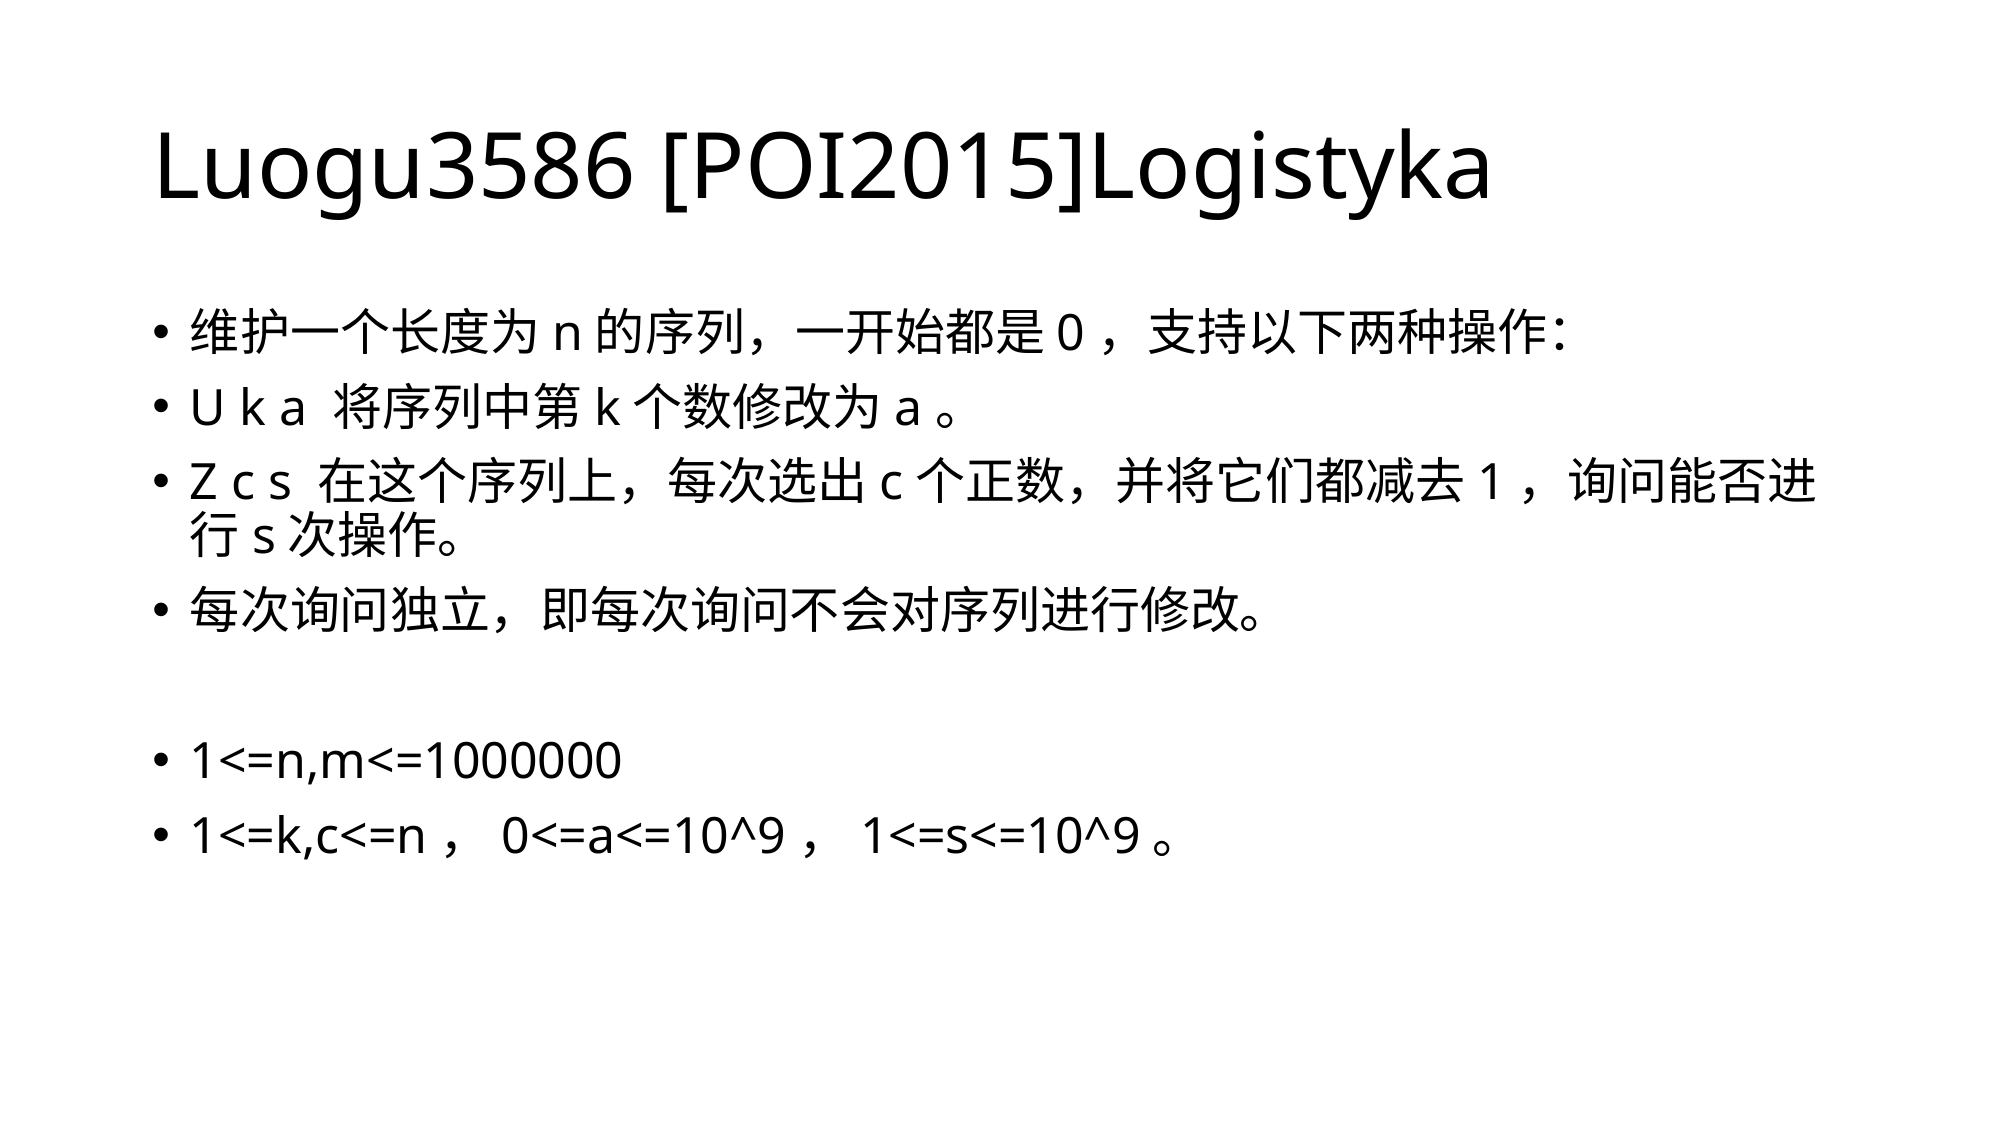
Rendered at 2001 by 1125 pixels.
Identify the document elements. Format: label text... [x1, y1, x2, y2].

list 维护一个长度为n的序列，一开始都是0，支持以下两种操作： U k a 将序列中第k个数修改为a。 Z c s 在这个序列上，每次选出c个正数，并将它们都减去1，询问能否进行s次操作。 每次询问独立，即每次询问不会对序列进行修改。 1<=n,m<=1000000 1<=k,c<=n，0<=a<=10^9，1<=s<=10^9。 [137, 299, 1863, 1014]
title Luogu3586 [POI2015]Logistyka [137, 59, 1863, 278]
